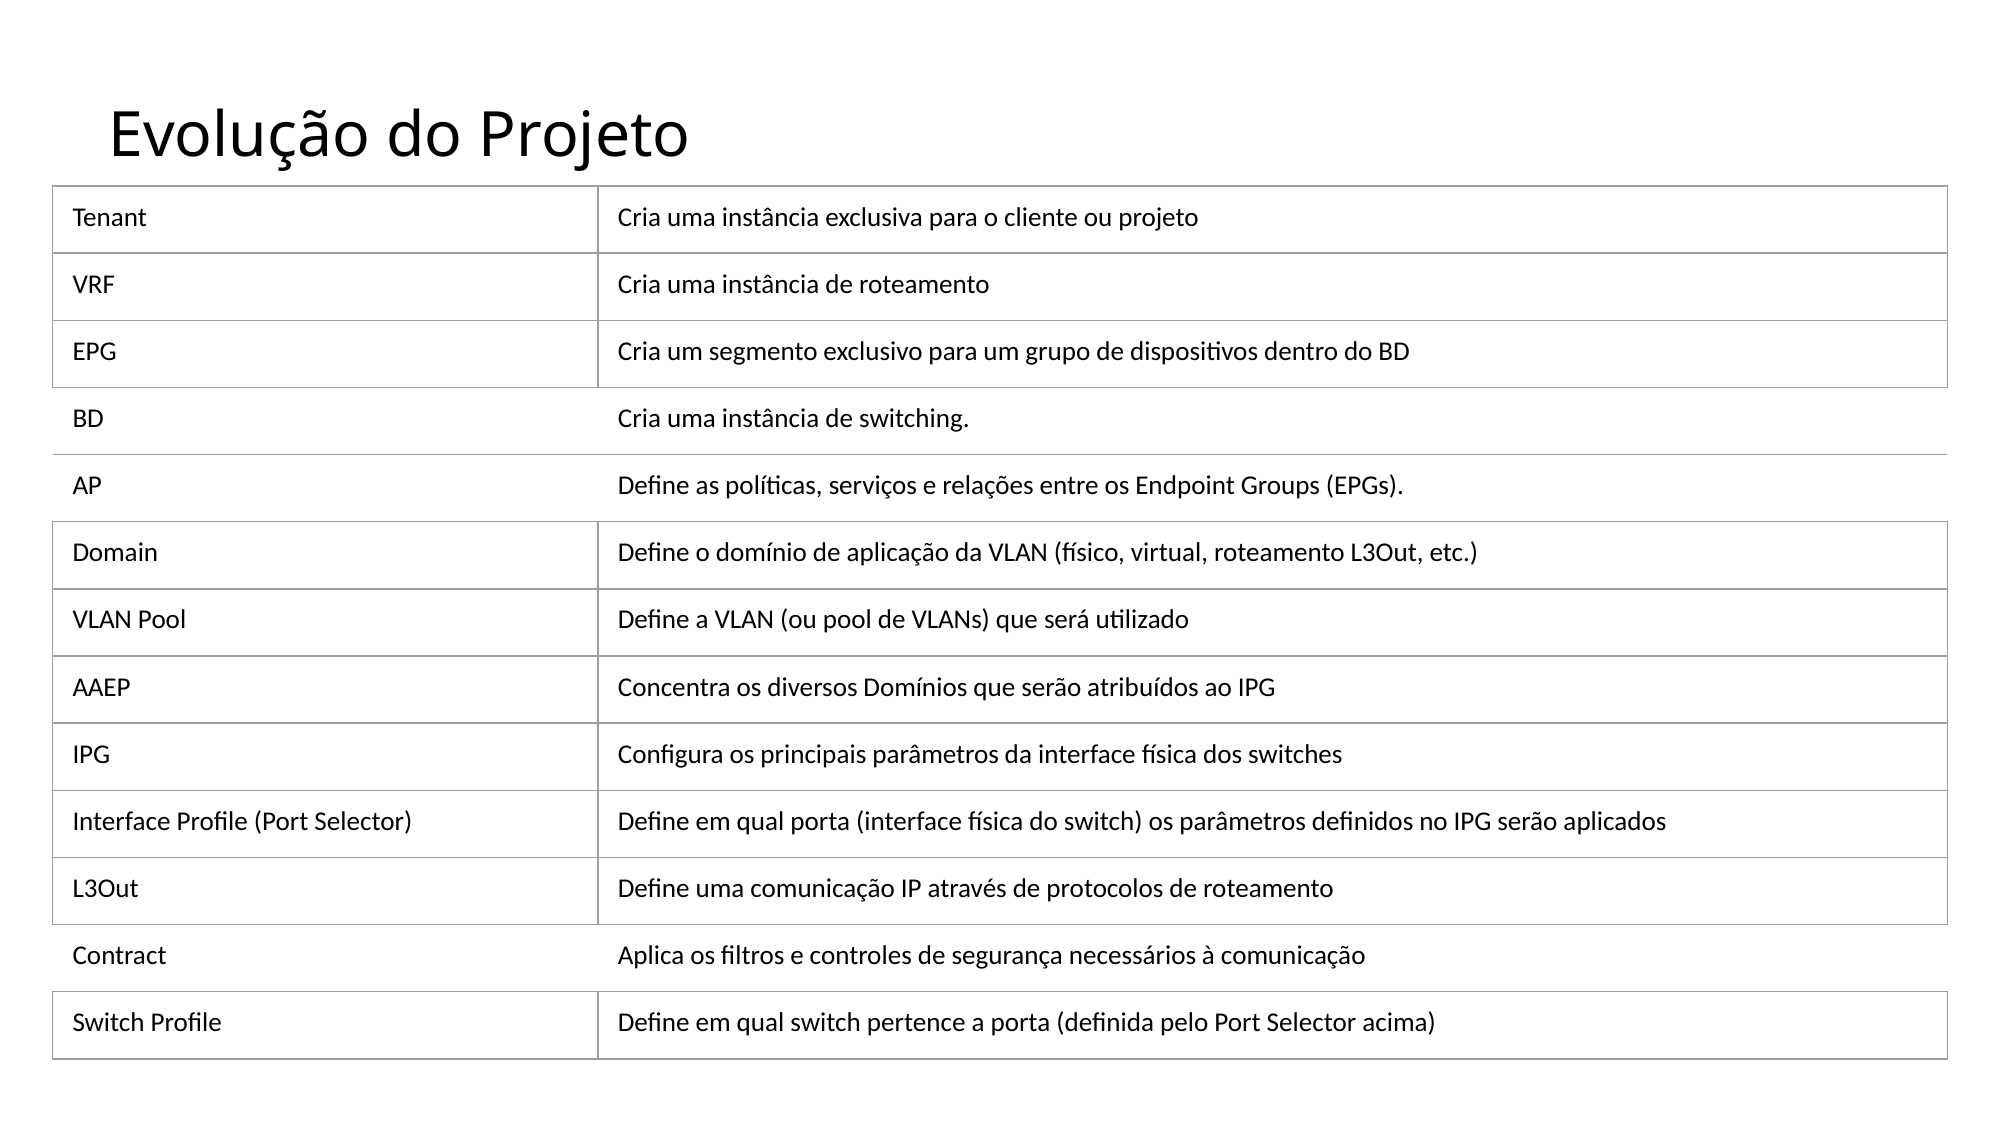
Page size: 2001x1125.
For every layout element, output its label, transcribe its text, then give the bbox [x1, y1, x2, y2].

table_cell Define em qual switch pertence a porta (definida pelo Port Selector acima) [599, 992, 1947, 1058]
table_cell Define uma comunicação IP através de protocolos de roteamento [599, 858, 1947, 924]
table_cell Define a VLAN (ou pool de VLANs) que será utilizado [599, 590, 1947, 655]
table_cell AP [53, 455, 598, 521]
table_cell Define em qual porta (interface física do switch) os parâmetros definidos no IPG serão aplicados [599, 791, 1947, 857]
table_cell Contract [53, 925, 598, 991]
table_cell BD [53, 388, 598, 454]
table_cell Define o domínio de aplicação da VLAN (físico, virtual, roteamento L3Out, etc.) [599, 522, 1947, 588]
table_cell VRF [53, 254, 597, 320]
table_cell VLAN Pool [53, 590, 597, 655]
title Evolução do Projeto [93, 157, 1699, 246]
table_cell Switch Profile [53, 992, 597, 1058]
table_cell L3Out [53, 858, 597, 924]
table_cell Define as políticas, serviços e relações entre os Endpoint Groups (EPGs). [598, 455, 1947, 521]
table_cell Cria uma instância de switching. [598, 388, 1947, 454]
table_cell IPG [53, 724, 597, 790]
table_cell AAEP [53, 657, 597, 722]
table_cell Configura os principais parâmetros da interface física dos switches [599, 724, 1947, 790]
table_cell Aplica os filtros e controles de segurança necessários à comunicação [598, 925, 1947, 991]
table_cell Cria uma instância de roteamento [599, 254, 1947, 320]
table_cell Domain [53, 522, 597, 588]
table_header Tenant [53, 187, 597, 252]
table_cell EPG [53, 321, 597, 387]
table_cell Interface Profile (Port Selector) [53, 791, 597, 857]
table_cell Concentra os diversos Domínios que serão atribuídos ao IPG [599, 657, 1947, 722]
table_header Cria uma instância exclusiva para o cliente ou projeto [599, 187, 1947, 252]
table_cell Cria um segmento exclusivo para um grupo de dispositivos dentro do BD [599, 321, 1947, 387]
